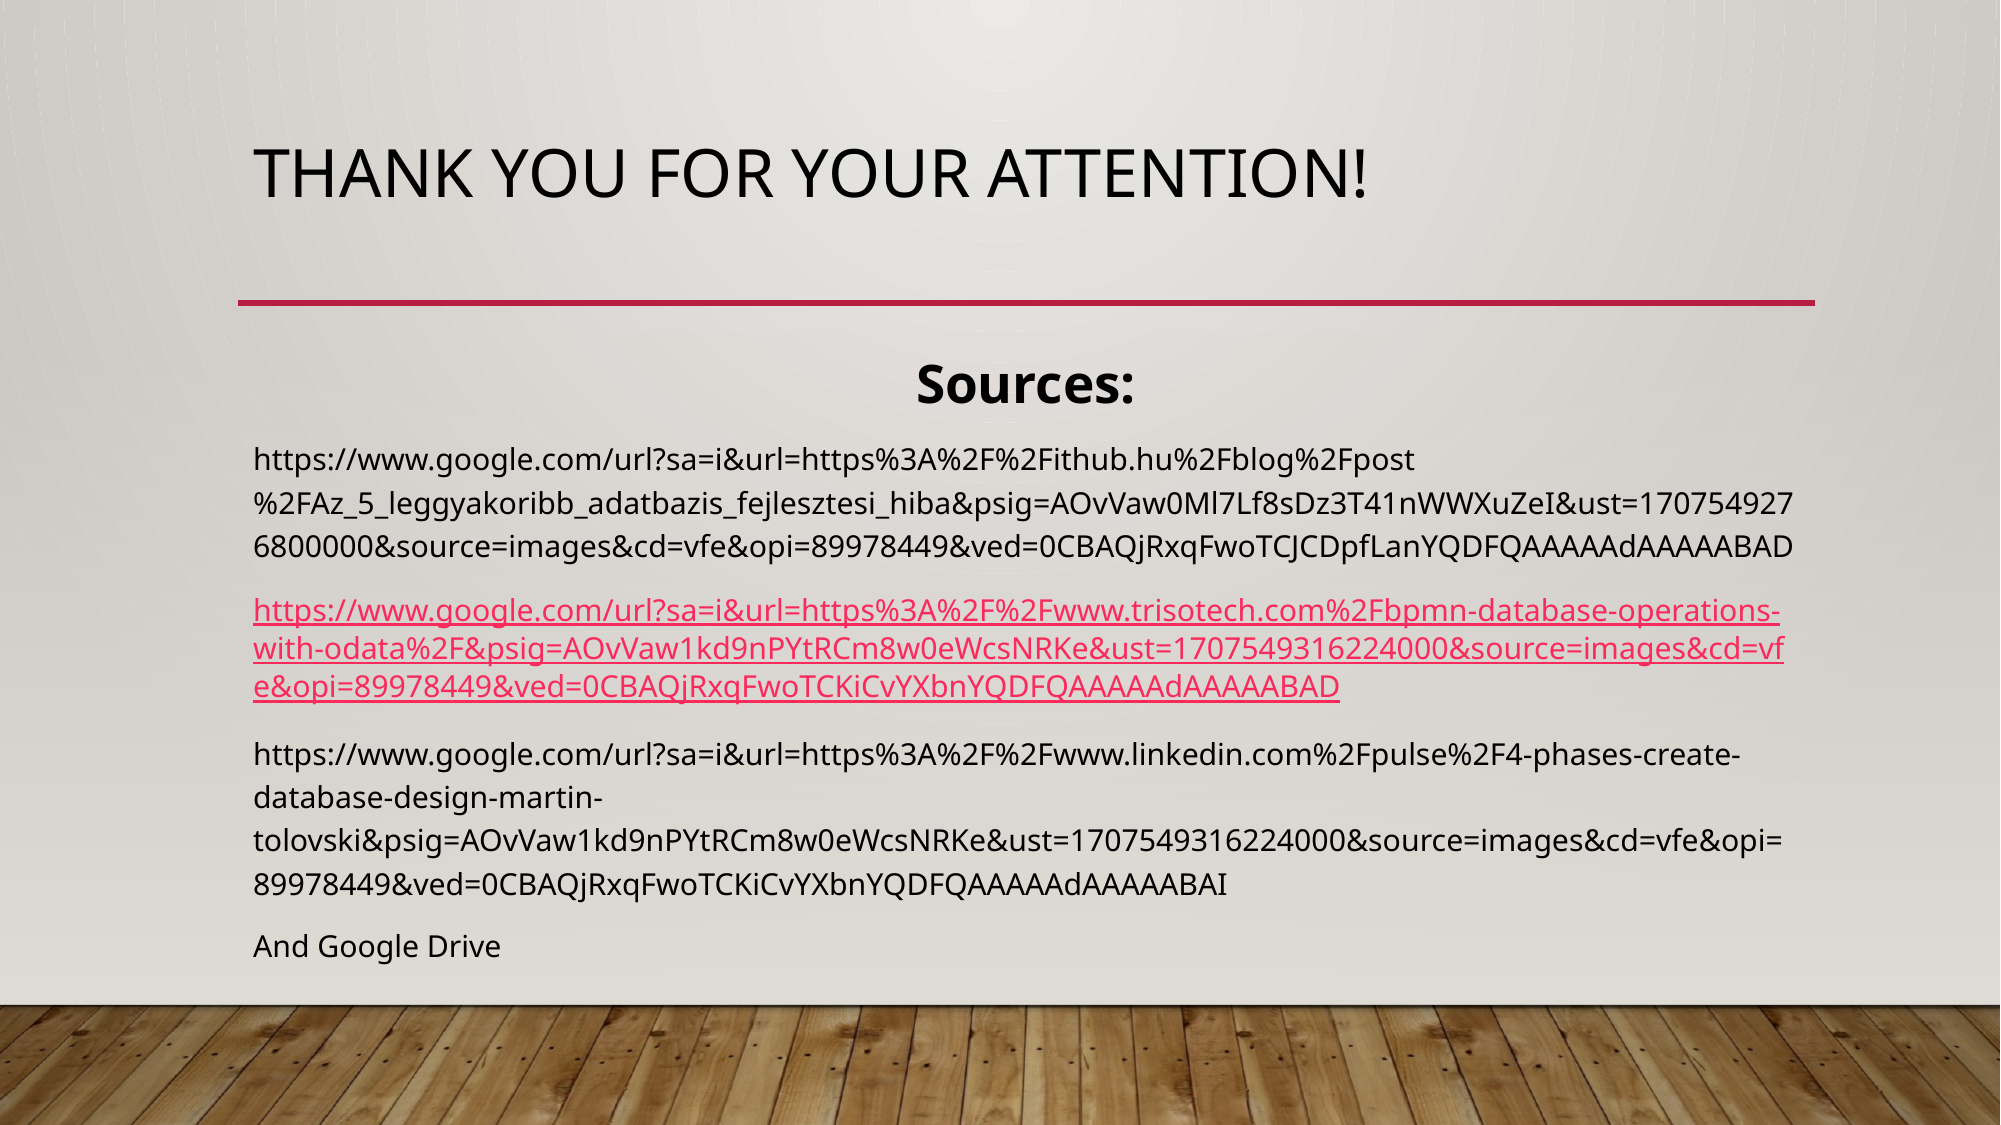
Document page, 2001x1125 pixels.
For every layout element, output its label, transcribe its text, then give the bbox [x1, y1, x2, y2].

picture [0, 1005, 2000, 1125]
title Thank you for your attention! [238, 131, 1814, 305]
list Sources: https://www.google.com/url?sa=i&url=https%3A%2F%2Fithub.hu%2Fblog%2Fpost%2FAz_5_leggyakoribb_adatbazis_fejlesztesi_hiba&psig=AOvVaw0Ml7Lf8sDz3T41nWWXuZeI&ust=1707549276800000&source=images&cd=vfe&opi=89978449&ved=0CBAQjRxqFwoTCJCDpfLanYQDFQAAAAAdAAAAABAD https://www.google.com/url?sa=i&url=https%3A%2F%2Fwww.trisotech.com%2Fbpmn-database-operations-with-odata%2F&psig=AOvVaw1kd9nPYtRCm8w0eWcsNRKe&ust=1707549316224000&source=images&cd=vfe&opi=89978449&ved=0CBAQjRxqFwoTCKiCvYXbnYQDFQAAAAAdAAAAABAD https://www.google.com/url?sa=i&url=https%3A%2F%2Fwww.linkedin.com%2Fpulse%2F4-phases-create-database-design-martin-tolovski&psig=AOvVaw1kd9nPYtRCm8w0eWcsNRKe&ust=1707549316224000&source=images&cd=vfe&opi=89978449&ved=0CBAQjRxqFwoTCKiCvYXbnYQDFQAAAAAdAAAAABAI And Google Drive [238, 330, 1814, 897]
